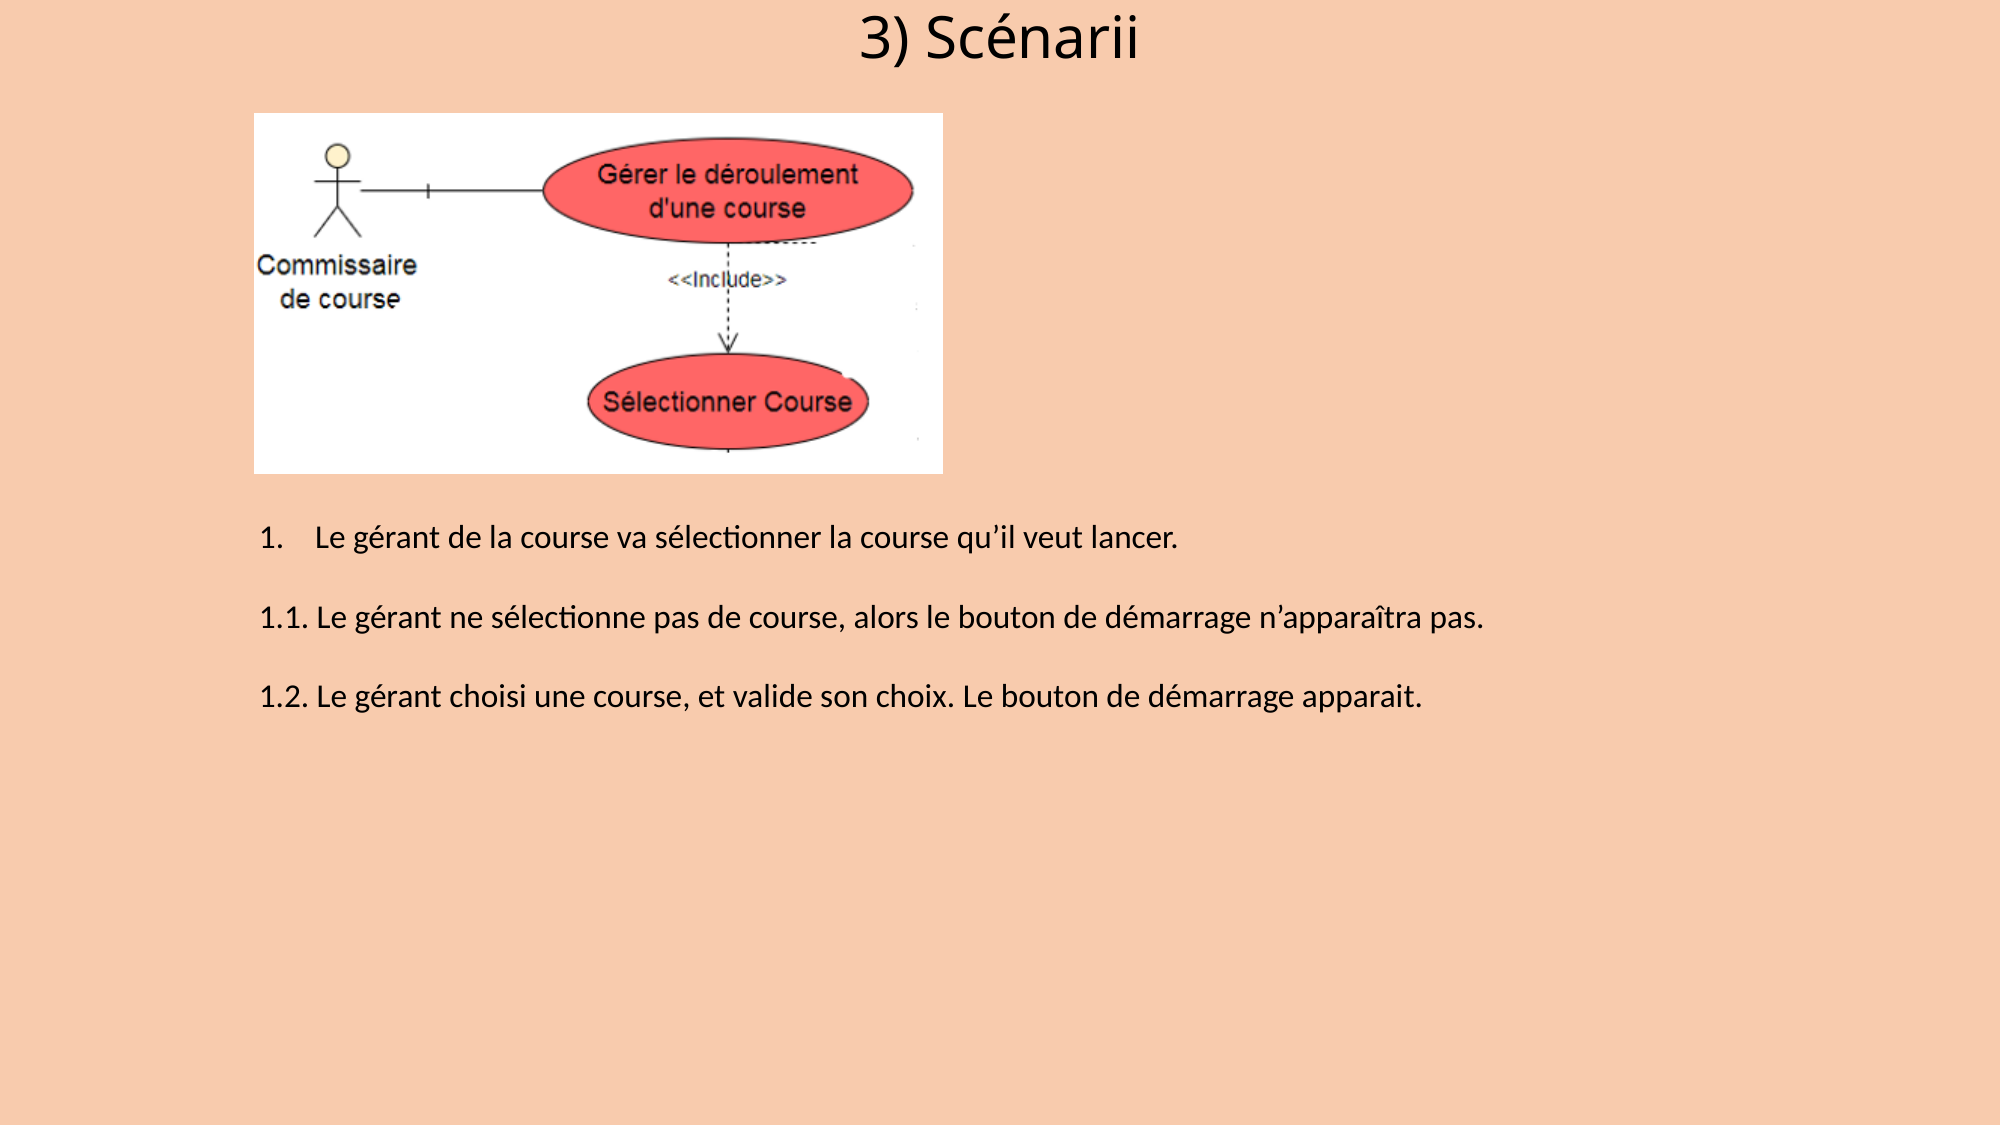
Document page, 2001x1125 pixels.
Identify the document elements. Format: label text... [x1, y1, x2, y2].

picture [254, 113, 943, 475]
text_box Le gérant de la course va sélectionner la course qu’il veut lancer. 1.1. Le gérant ne sélectionne pas de course, alors le bouton de démarrage n’apparaîtra pas. 1.2. Le gérant choisi une course, et valide son choix. Le bouton de démarrage apparait. [94, 507, 2000, 762]
title 3) Scénarii [137, 0, 1863, 80]
